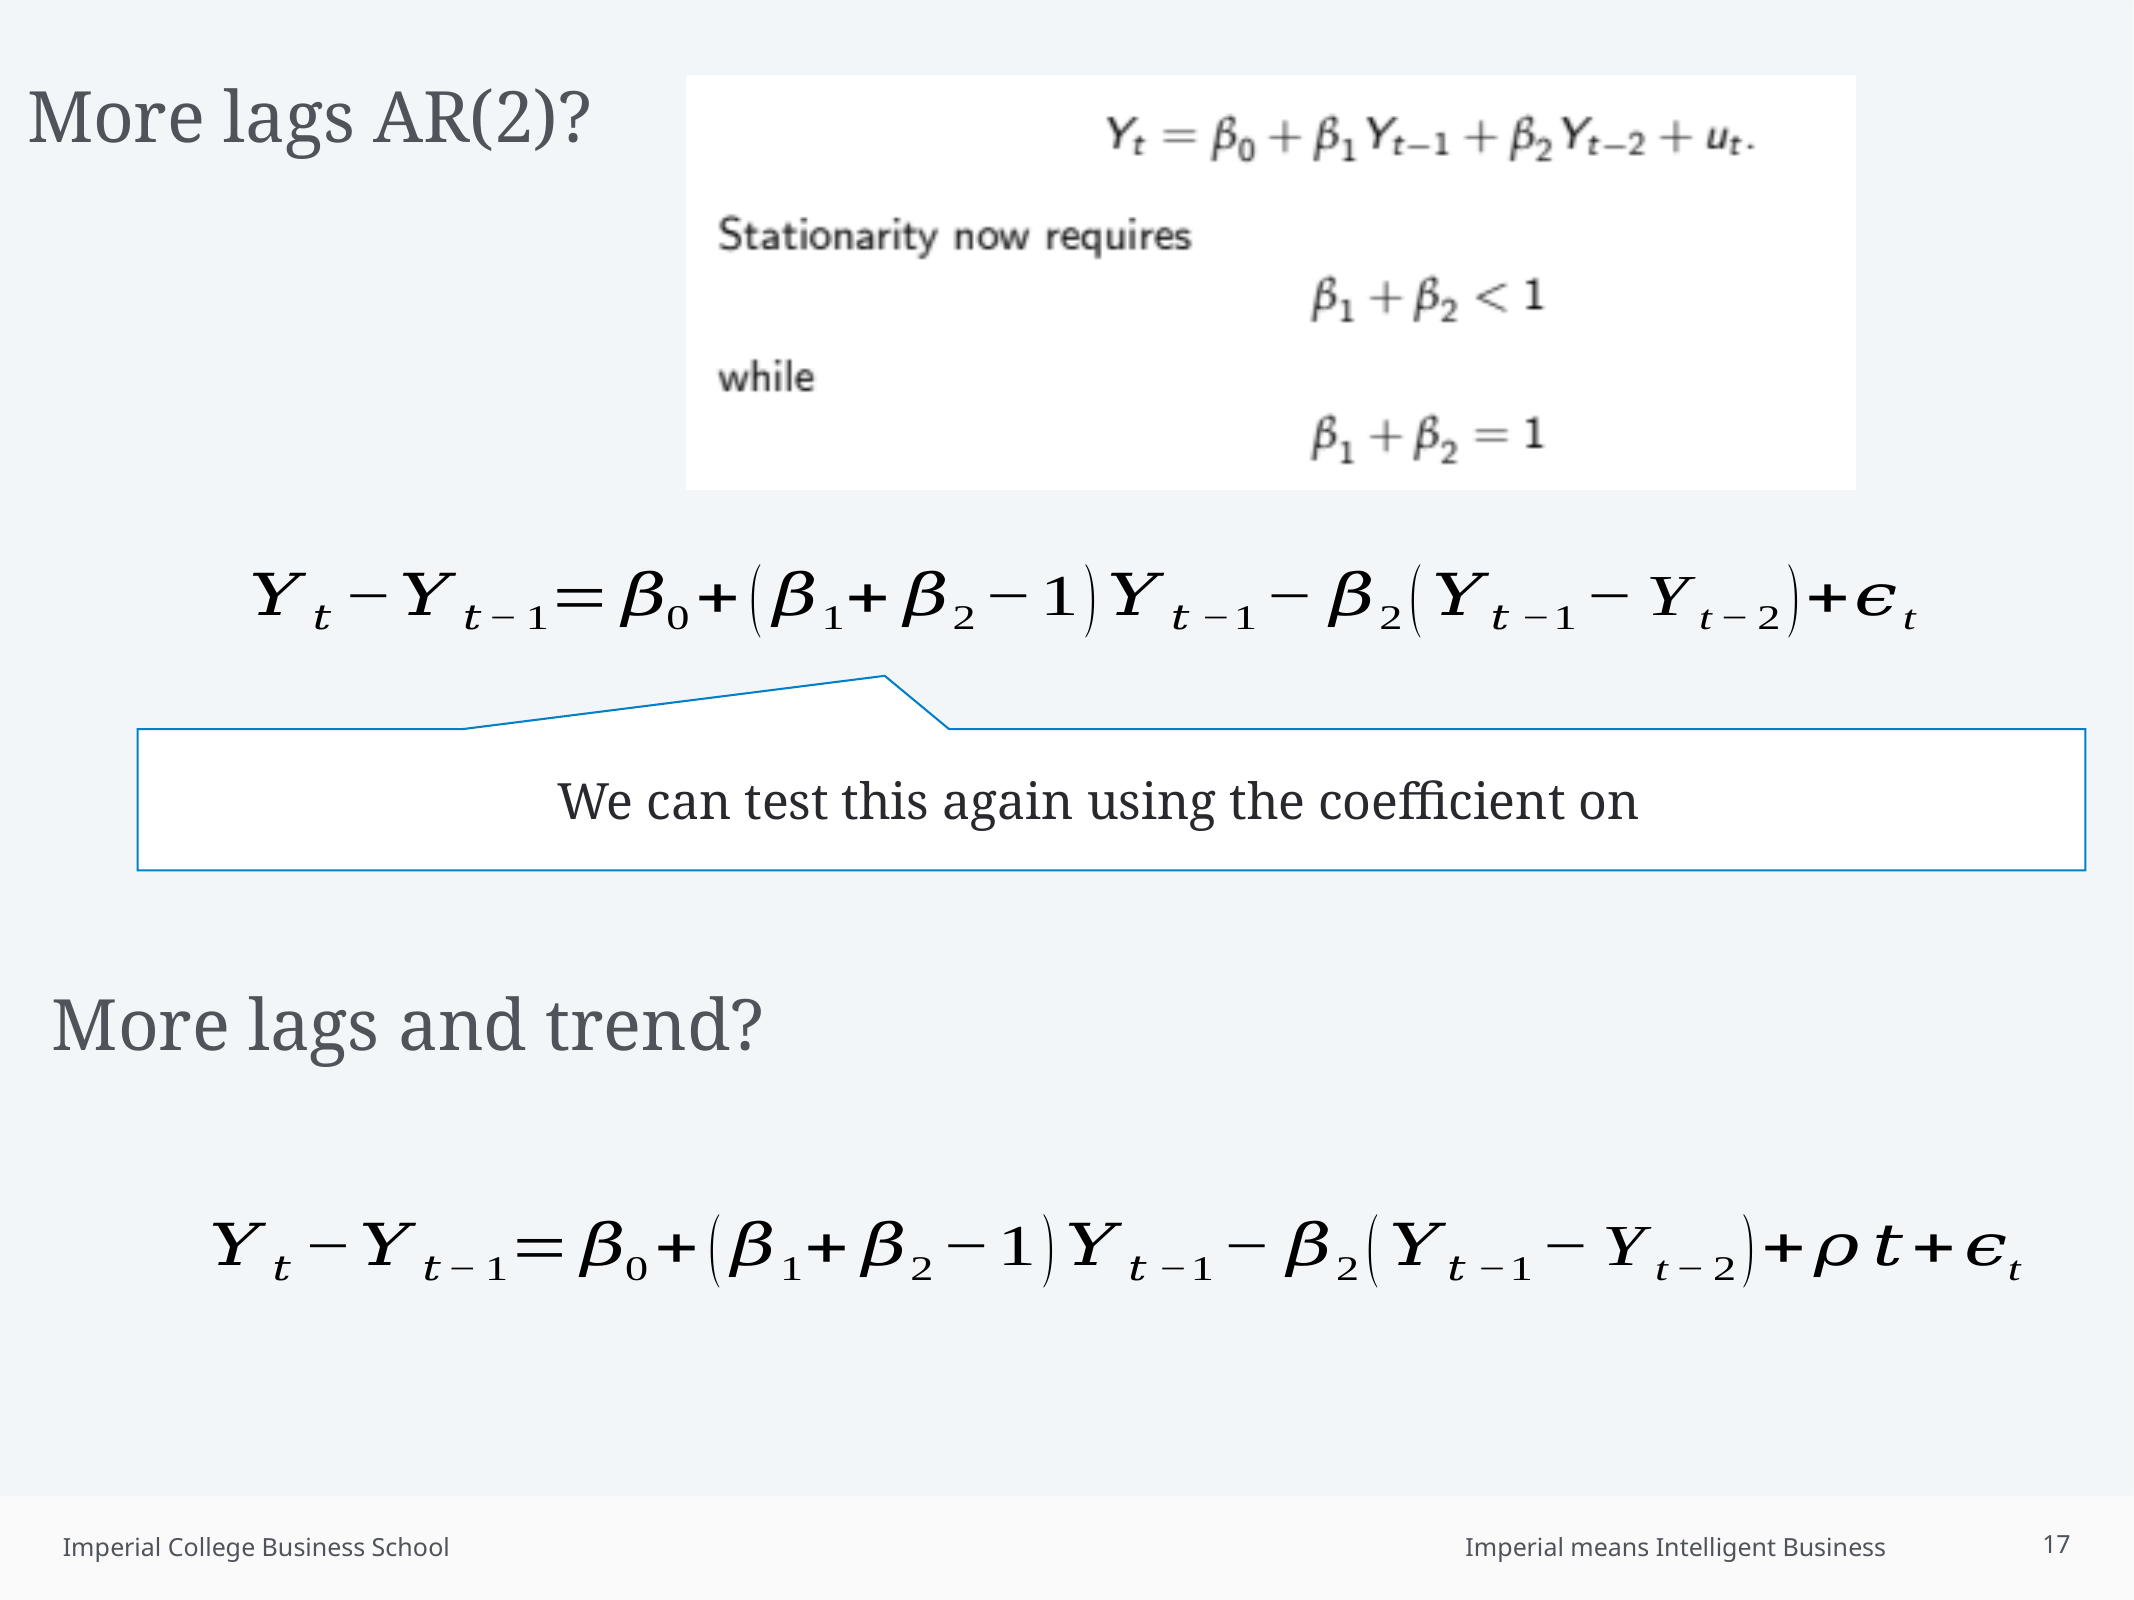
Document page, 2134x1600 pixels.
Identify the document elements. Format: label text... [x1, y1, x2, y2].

title More lags AR(2)? [26, 77, 686, 234]
text_box More lags and trend? [51, 985, 1765, 1142]
picture [686, 74, 1856, 490]
